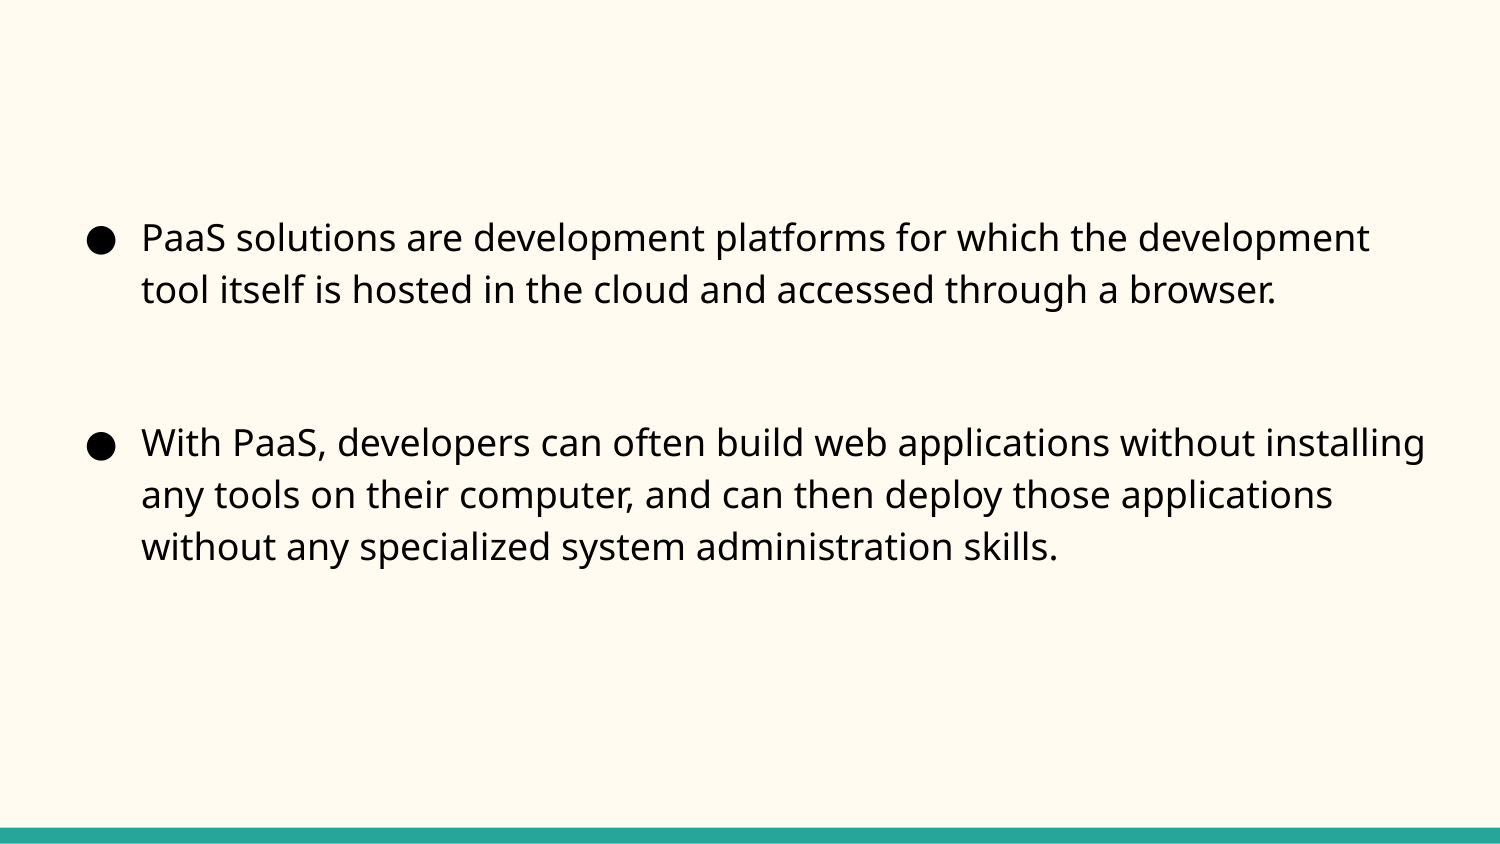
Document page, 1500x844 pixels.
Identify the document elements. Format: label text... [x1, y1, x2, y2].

list PaaS solutions are development platforms for which the development tool itself is hosted in the cloud and accessed through a browser. With PaaS, developers can often build web applications without installing any tools on their computer, and can then deploy those applications without any specialized system administration skills. [51, 192, 1449, 750]
